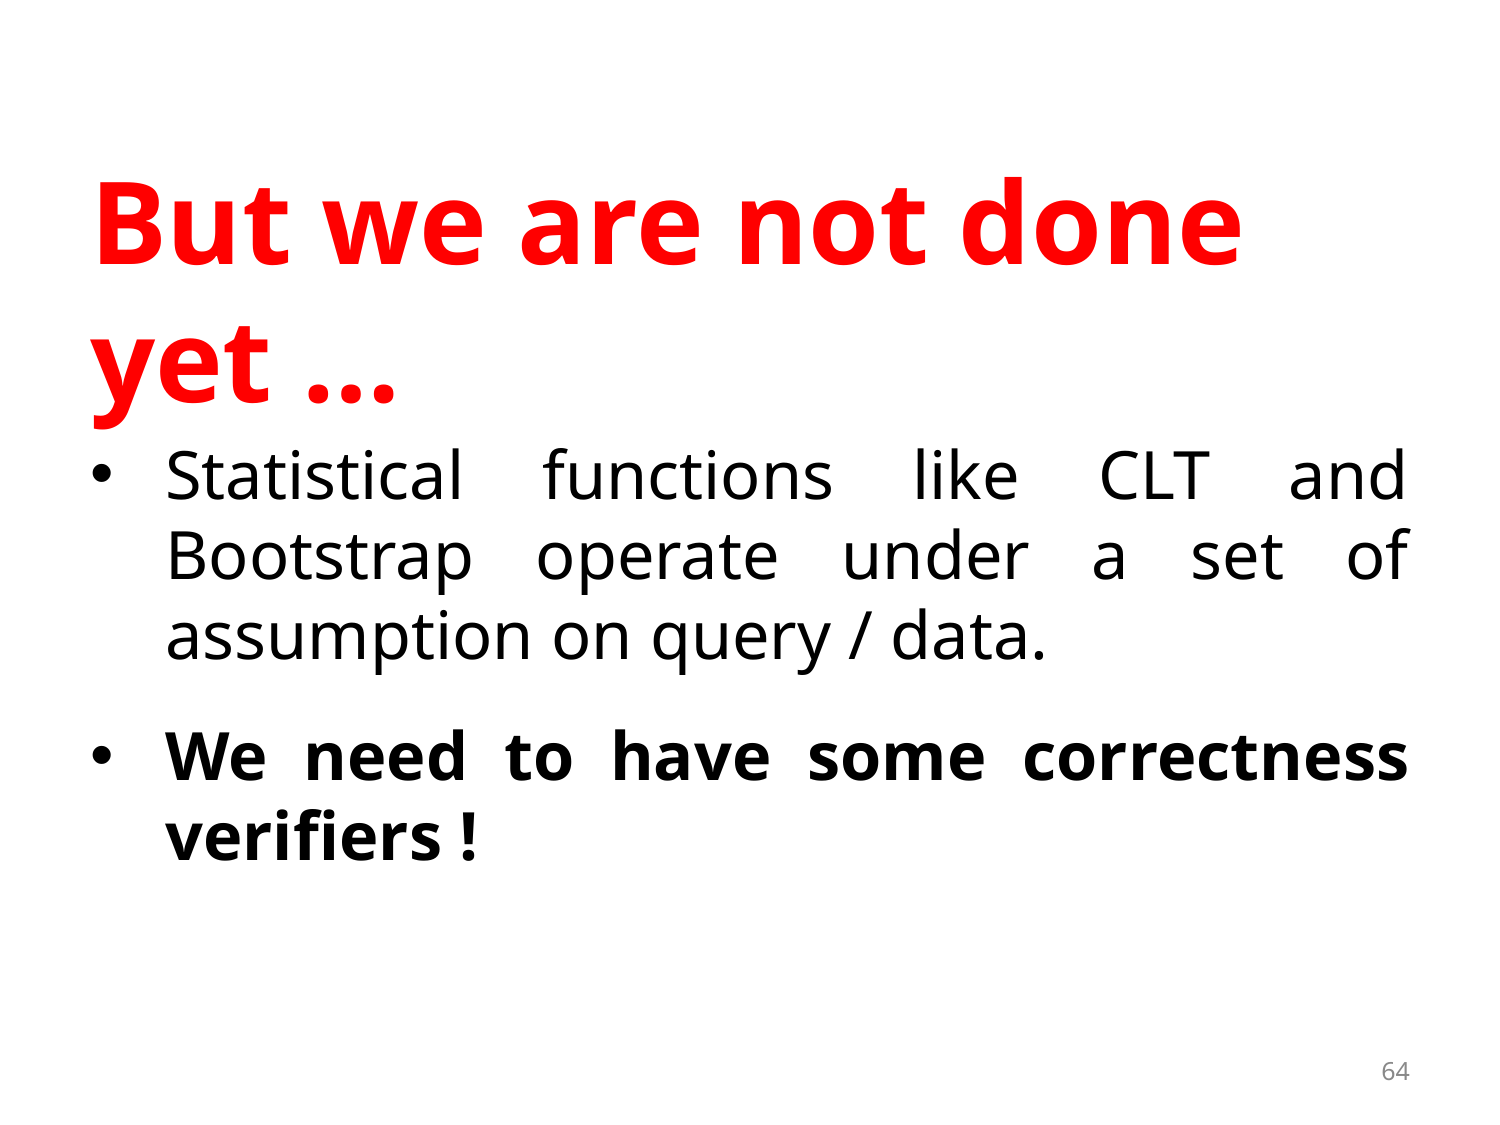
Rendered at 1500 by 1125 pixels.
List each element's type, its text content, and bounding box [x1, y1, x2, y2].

list Statistical functions like CLT and Bootstrap operate under a set of assumption on query / data. We need to have some correctness verifiers ! [75, 425, 1426, 943]
title But we are not done yet … [75, 193, 1425, 382]
slide_number 64 [1074, 1042, 1425, 1103]
